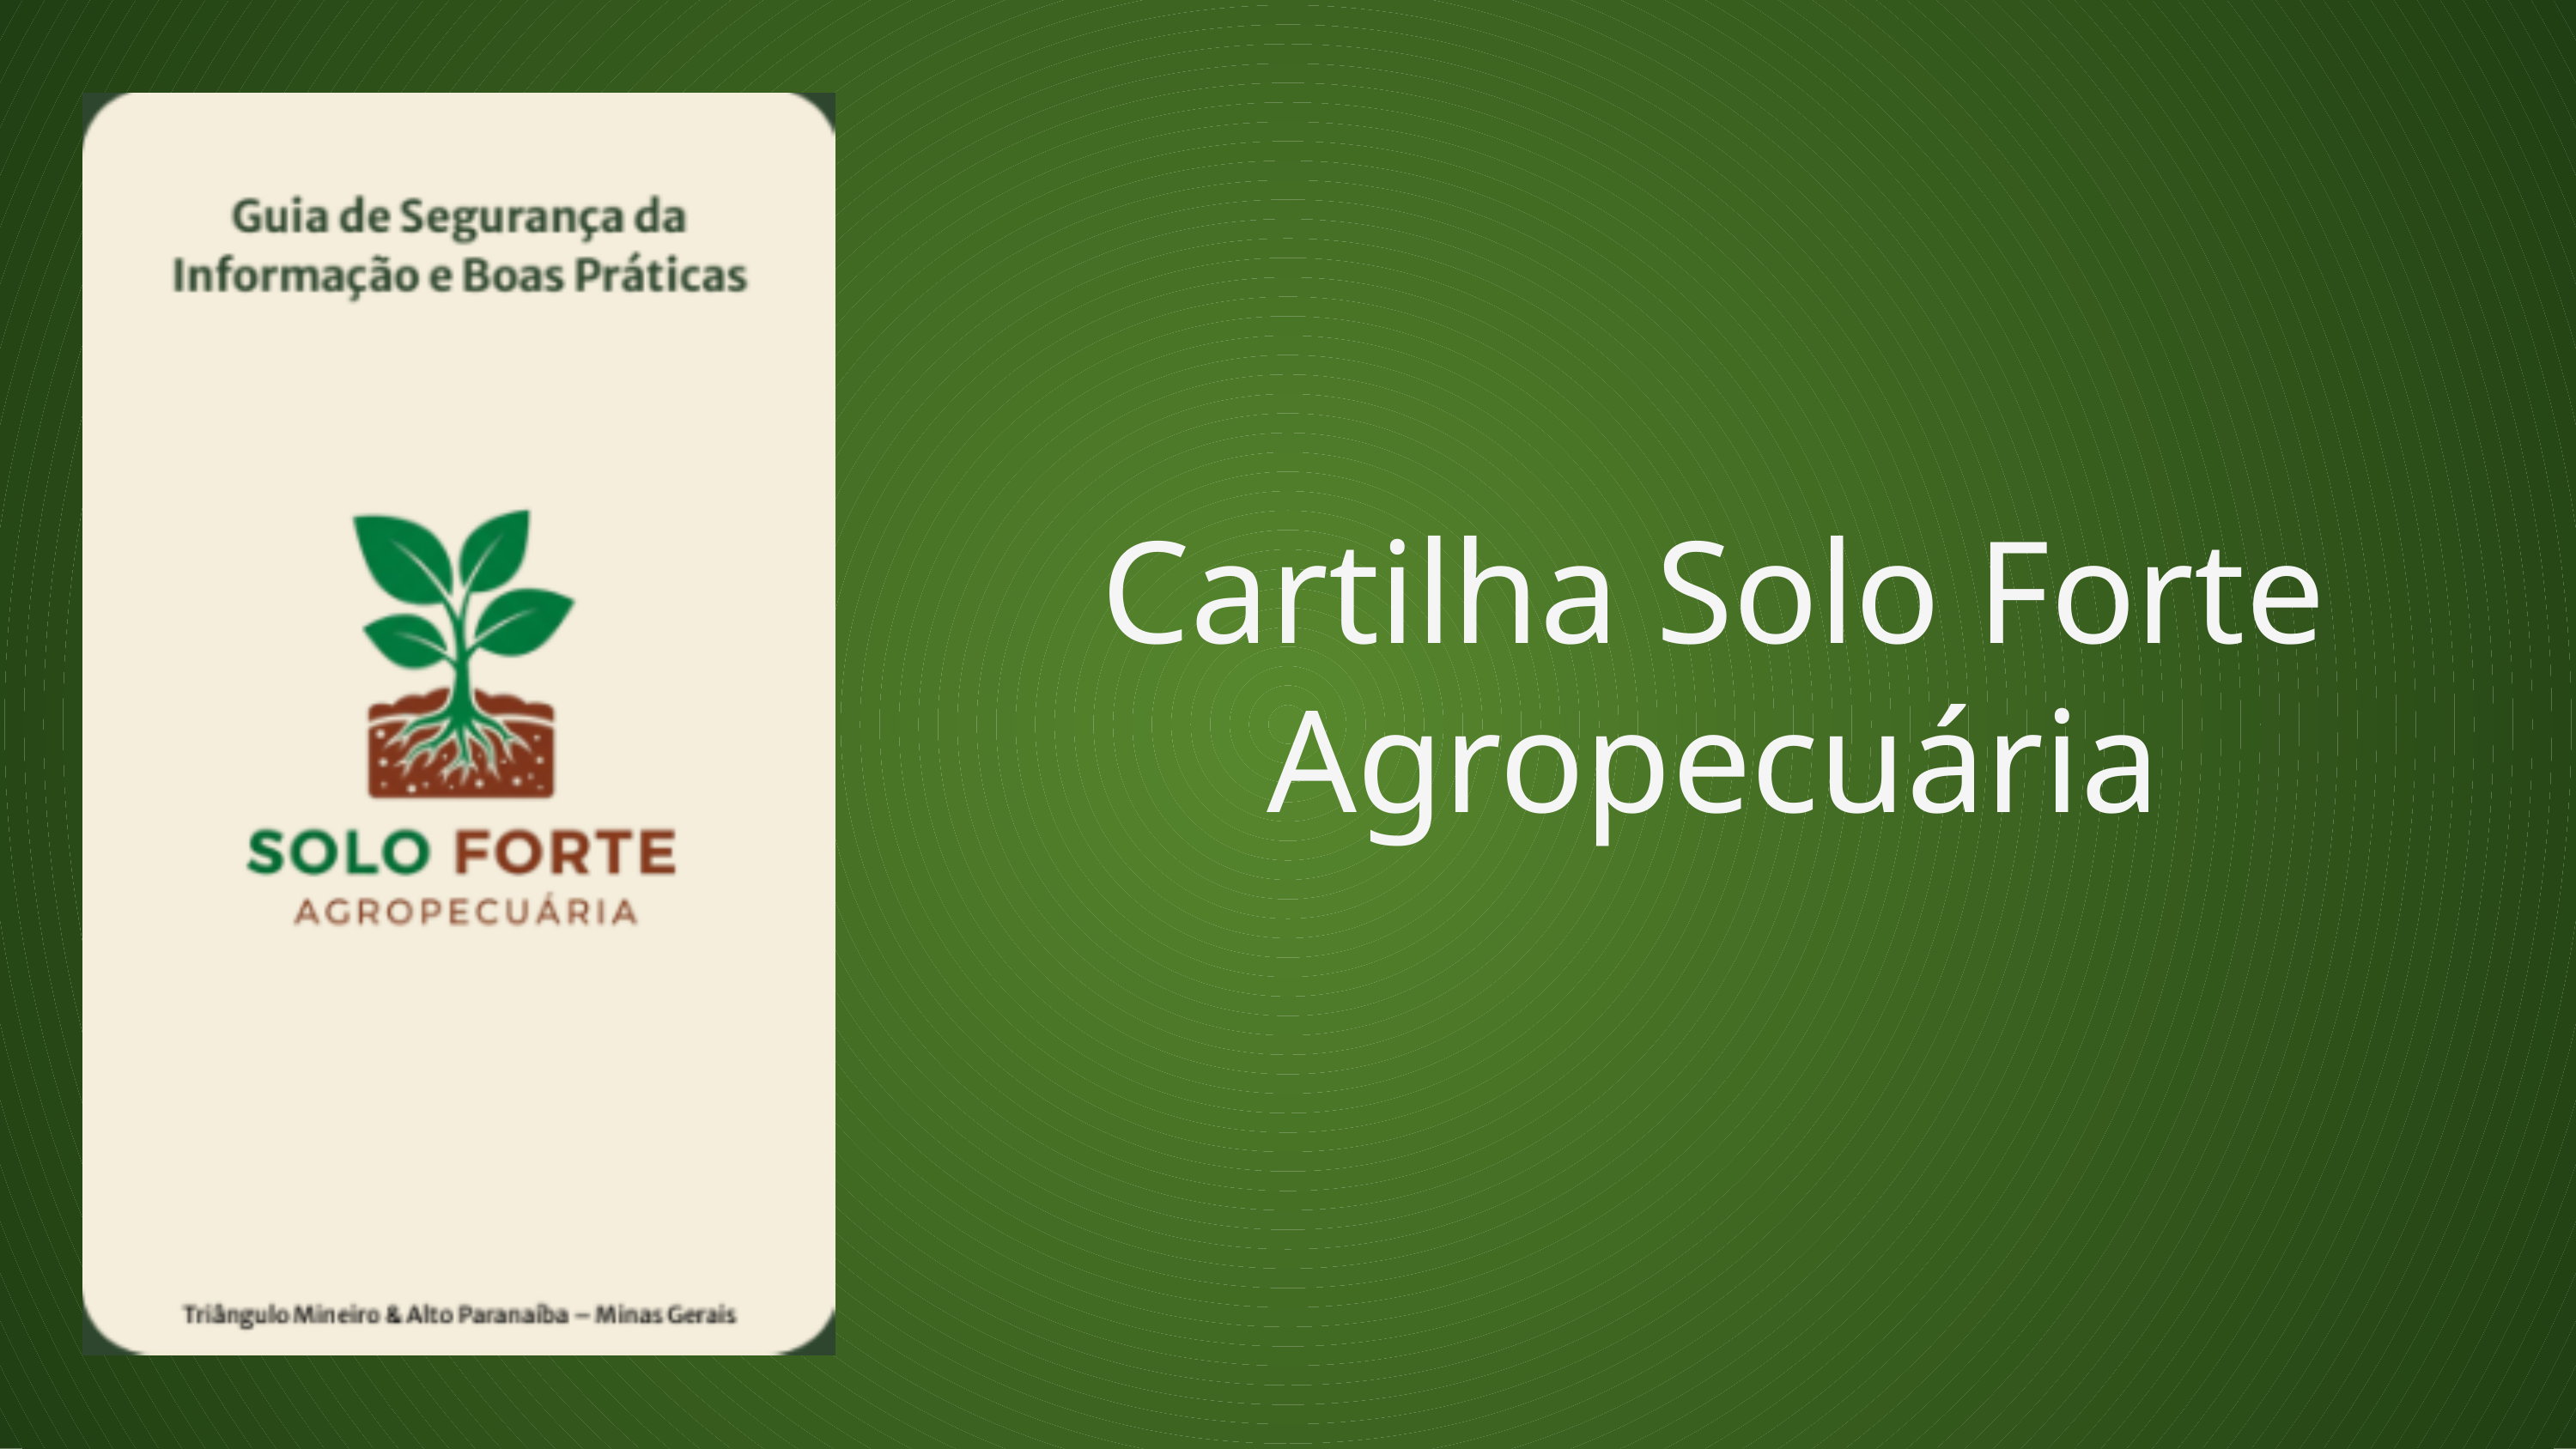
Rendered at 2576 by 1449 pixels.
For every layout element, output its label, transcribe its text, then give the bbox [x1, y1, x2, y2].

picture [82, 93, 836, 1355]
text_box Cartilha Solo Forte Agropecuária [851, 501, 2576, 841]
